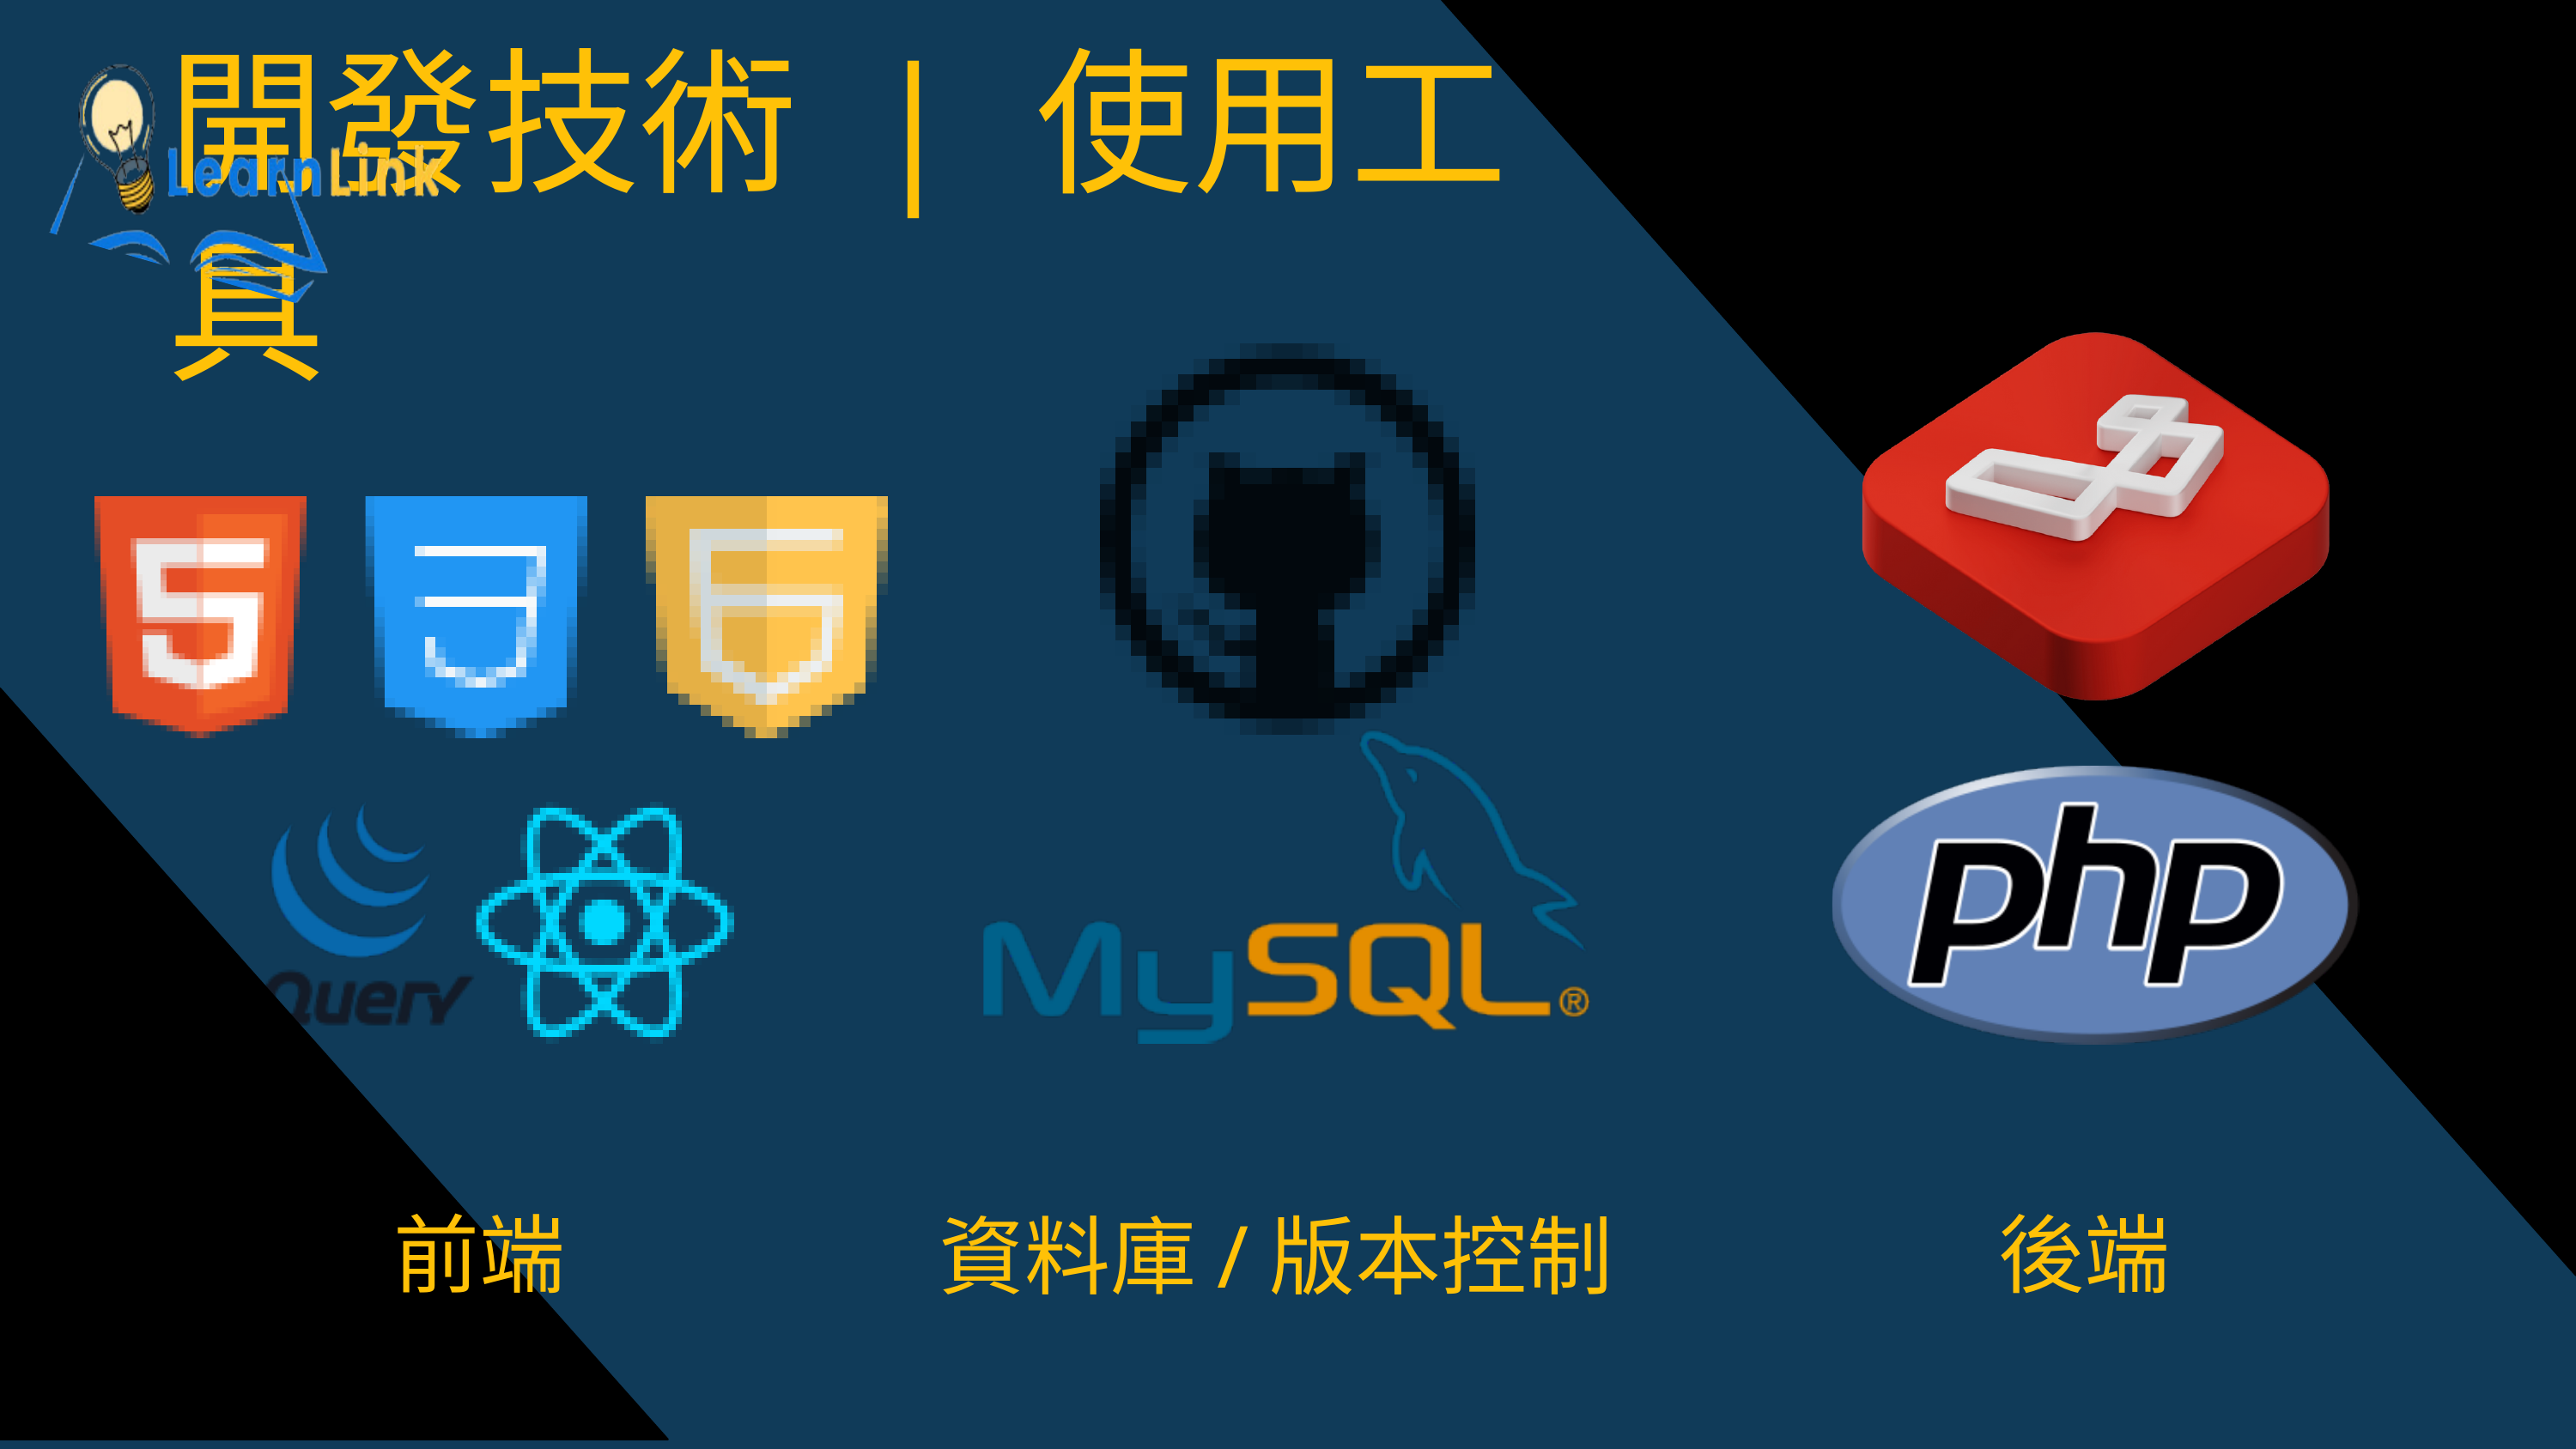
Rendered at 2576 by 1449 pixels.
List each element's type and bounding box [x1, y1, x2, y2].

text_box [1832, 331, 2360, 1045]
text_box [1439, 0, 2576, 1276]
text_box [94, 496, 889, 1045]
text_box [983, 343, 1592, 1045]
text_box [0, 688, 669, 1440]
text_box [19, 21, 1614, 333]
text_box [216, 1200, 2360, 1304]
